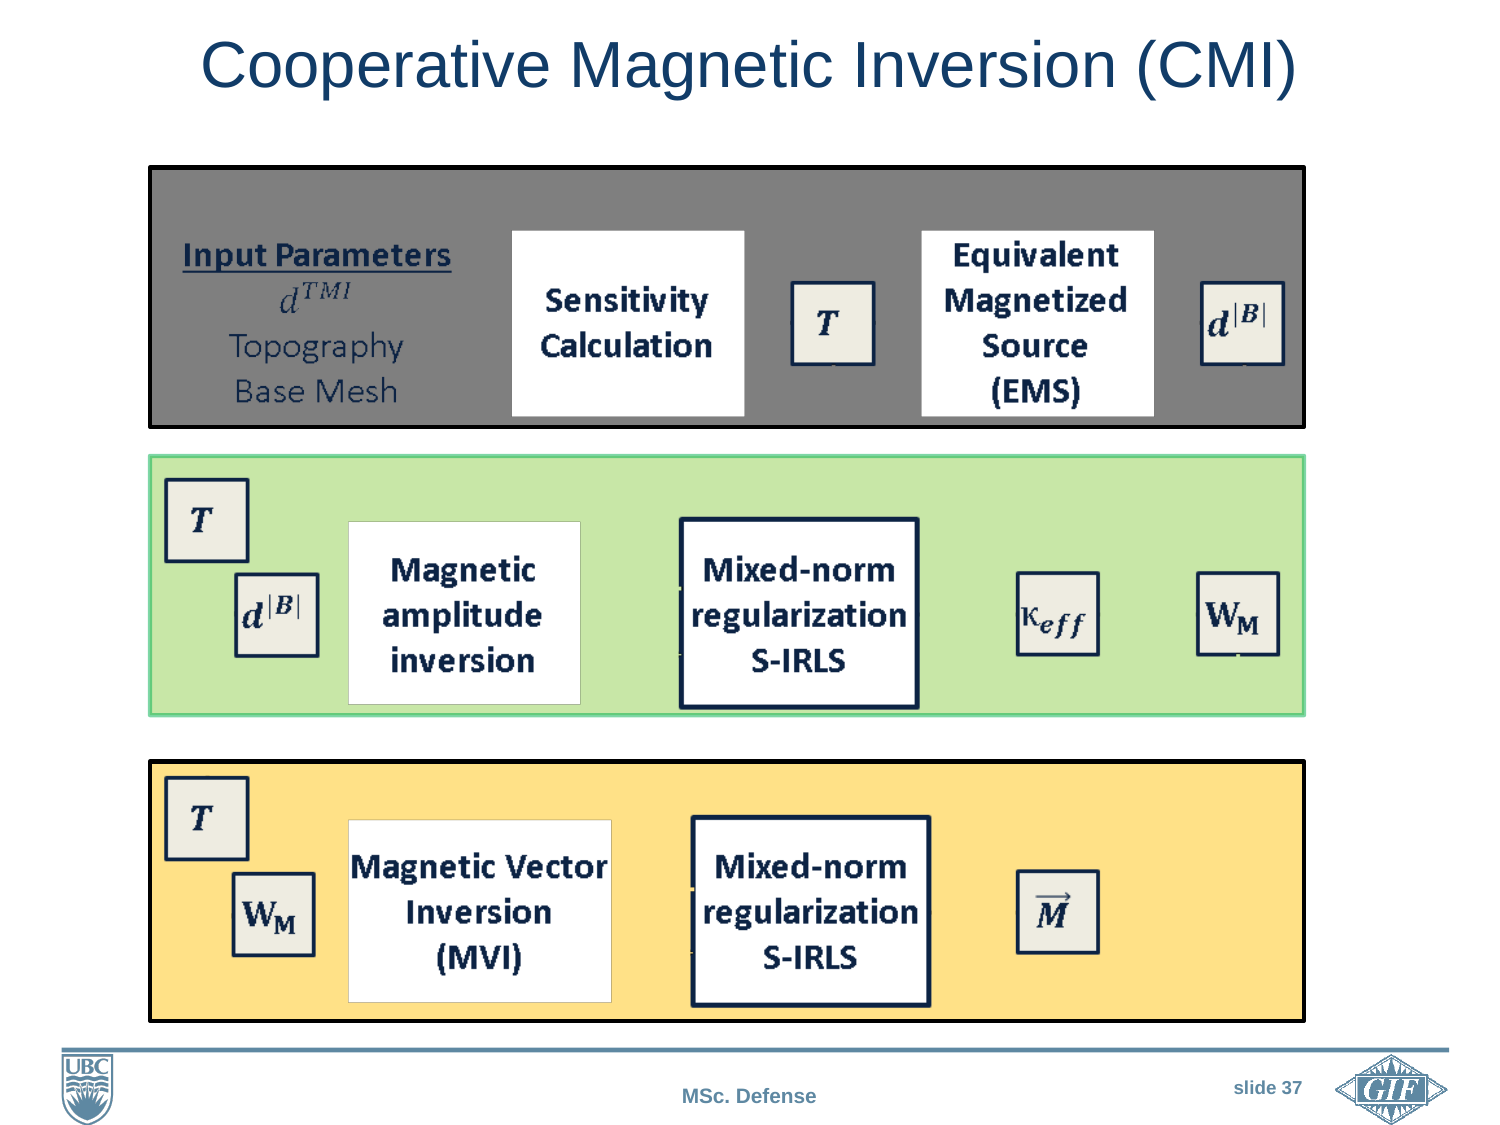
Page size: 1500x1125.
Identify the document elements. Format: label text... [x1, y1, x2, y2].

picture [1333, 1053, 1448, 1125]
title Cooperative Magnetic Inversion (CMI) [150, 14, 1350, 125]
picture [149, 150, 1305, 1022]
picture [61, 1054, 118, 1125]
